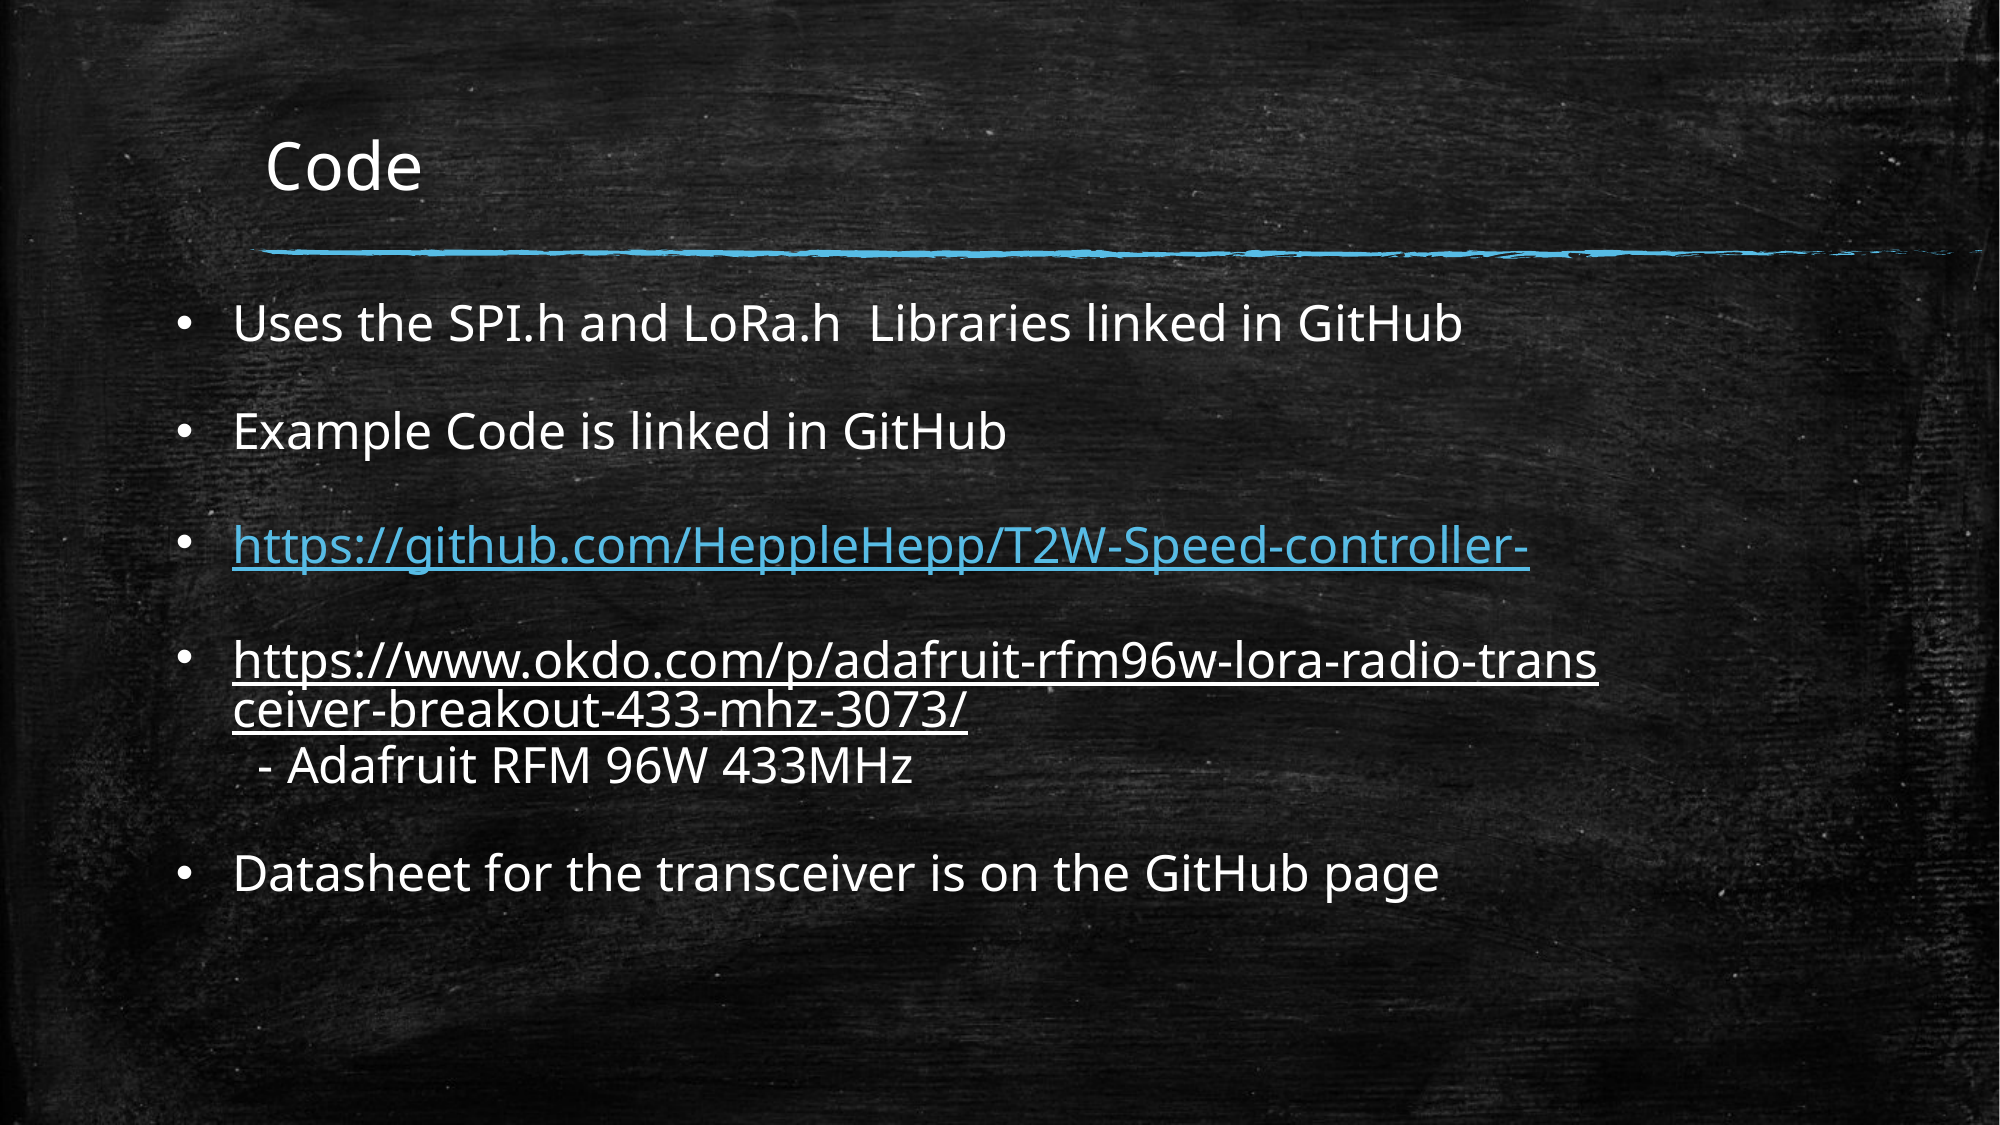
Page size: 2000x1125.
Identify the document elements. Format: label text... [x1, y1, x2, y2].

text_box Uses the SPI.h and LoRa.h Libraries linked in GitHub Example Code is linked in GitHub https://github.com/HeppleHepp/T2W-Speed-controller- https://www.okdo.com/p/adafruit-rfm96w-lora-radio-transceiver-breakout-433-mhz-3073/ - Adafruit RFM 96W 433MHz Datasheet for the transceiver is on the GitHub page [161, 290, 1626, 861]
title Code [249, 45, 1750, 213]
